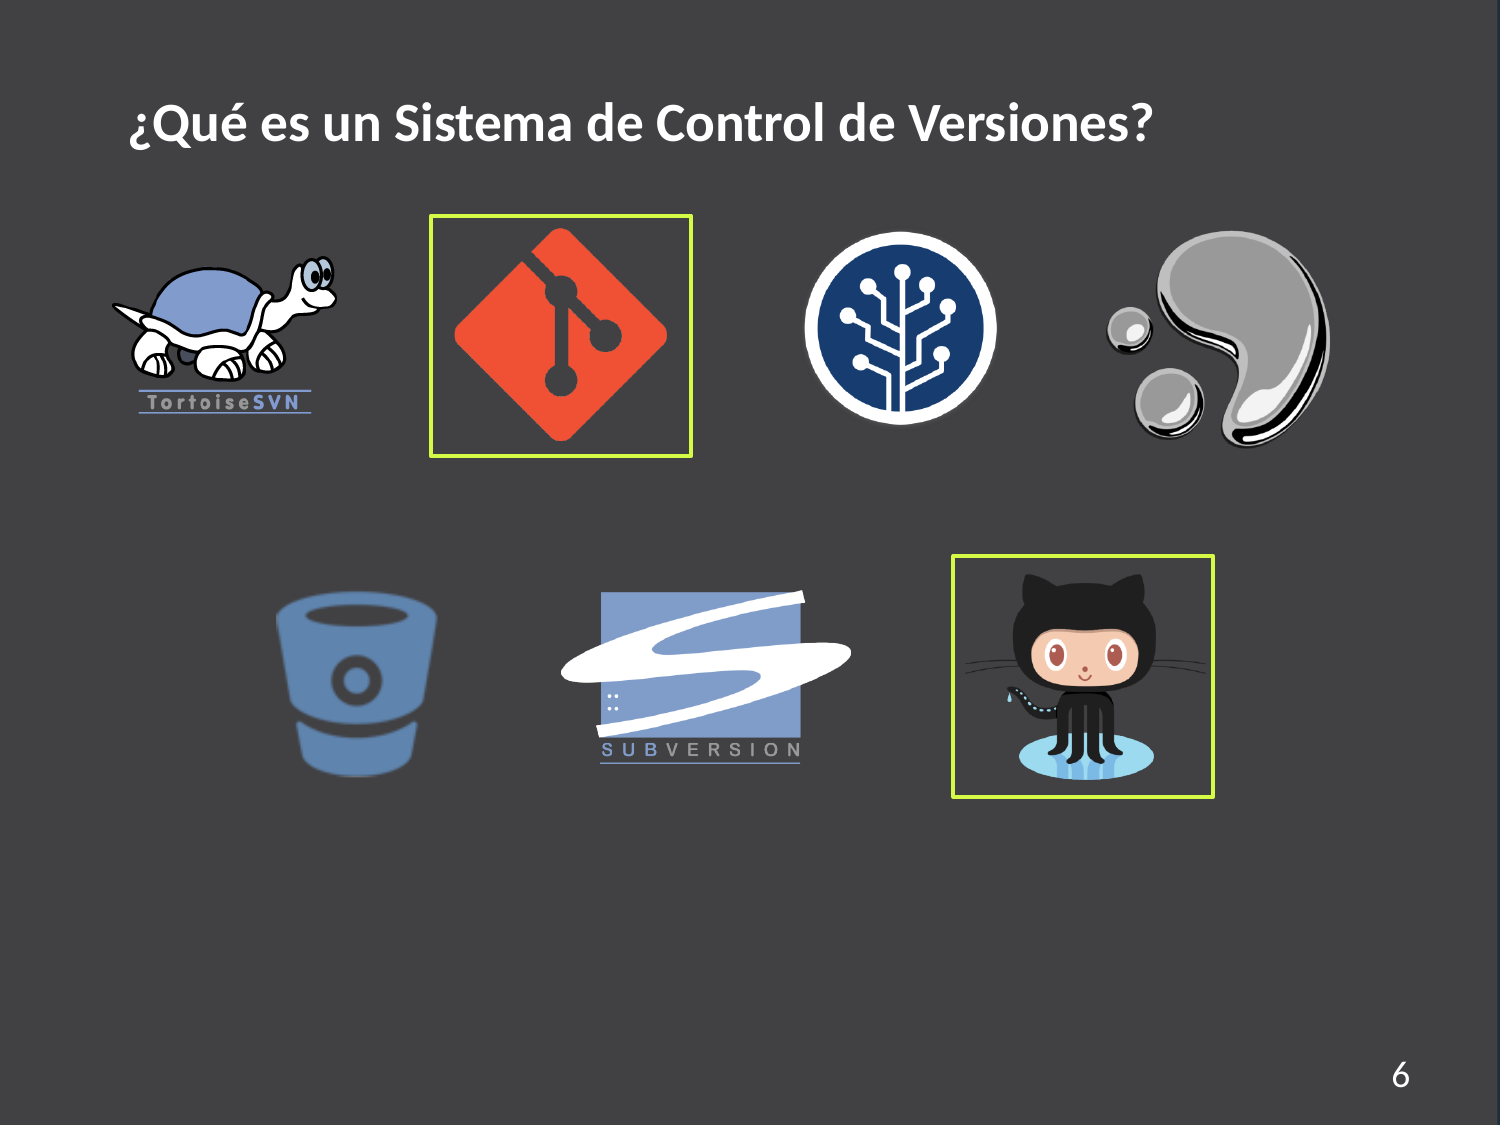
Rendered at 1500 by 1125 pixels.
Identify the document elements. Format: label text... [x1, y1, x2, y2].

picture [260, 570, 451, 801]
picture [1085, 215, 1351, 538]
picture [454, 227, 669, 441]
list ¿Qué es un Sistema de Control de Versiones? [112, 78, 1329, 161]
picture [796, 224, 1004, 432]
text_box 6 [1281, 1042, 1425, 1103]
text_box [429, 214, 693, 458]
text_box [112, 255, 1425, 941]
text_box [951, 554, 1215, 799]
picture [957, 570, 1214, 784]
picture [561, 590, 851, 764]
picture [111, 255, 337, 414]
